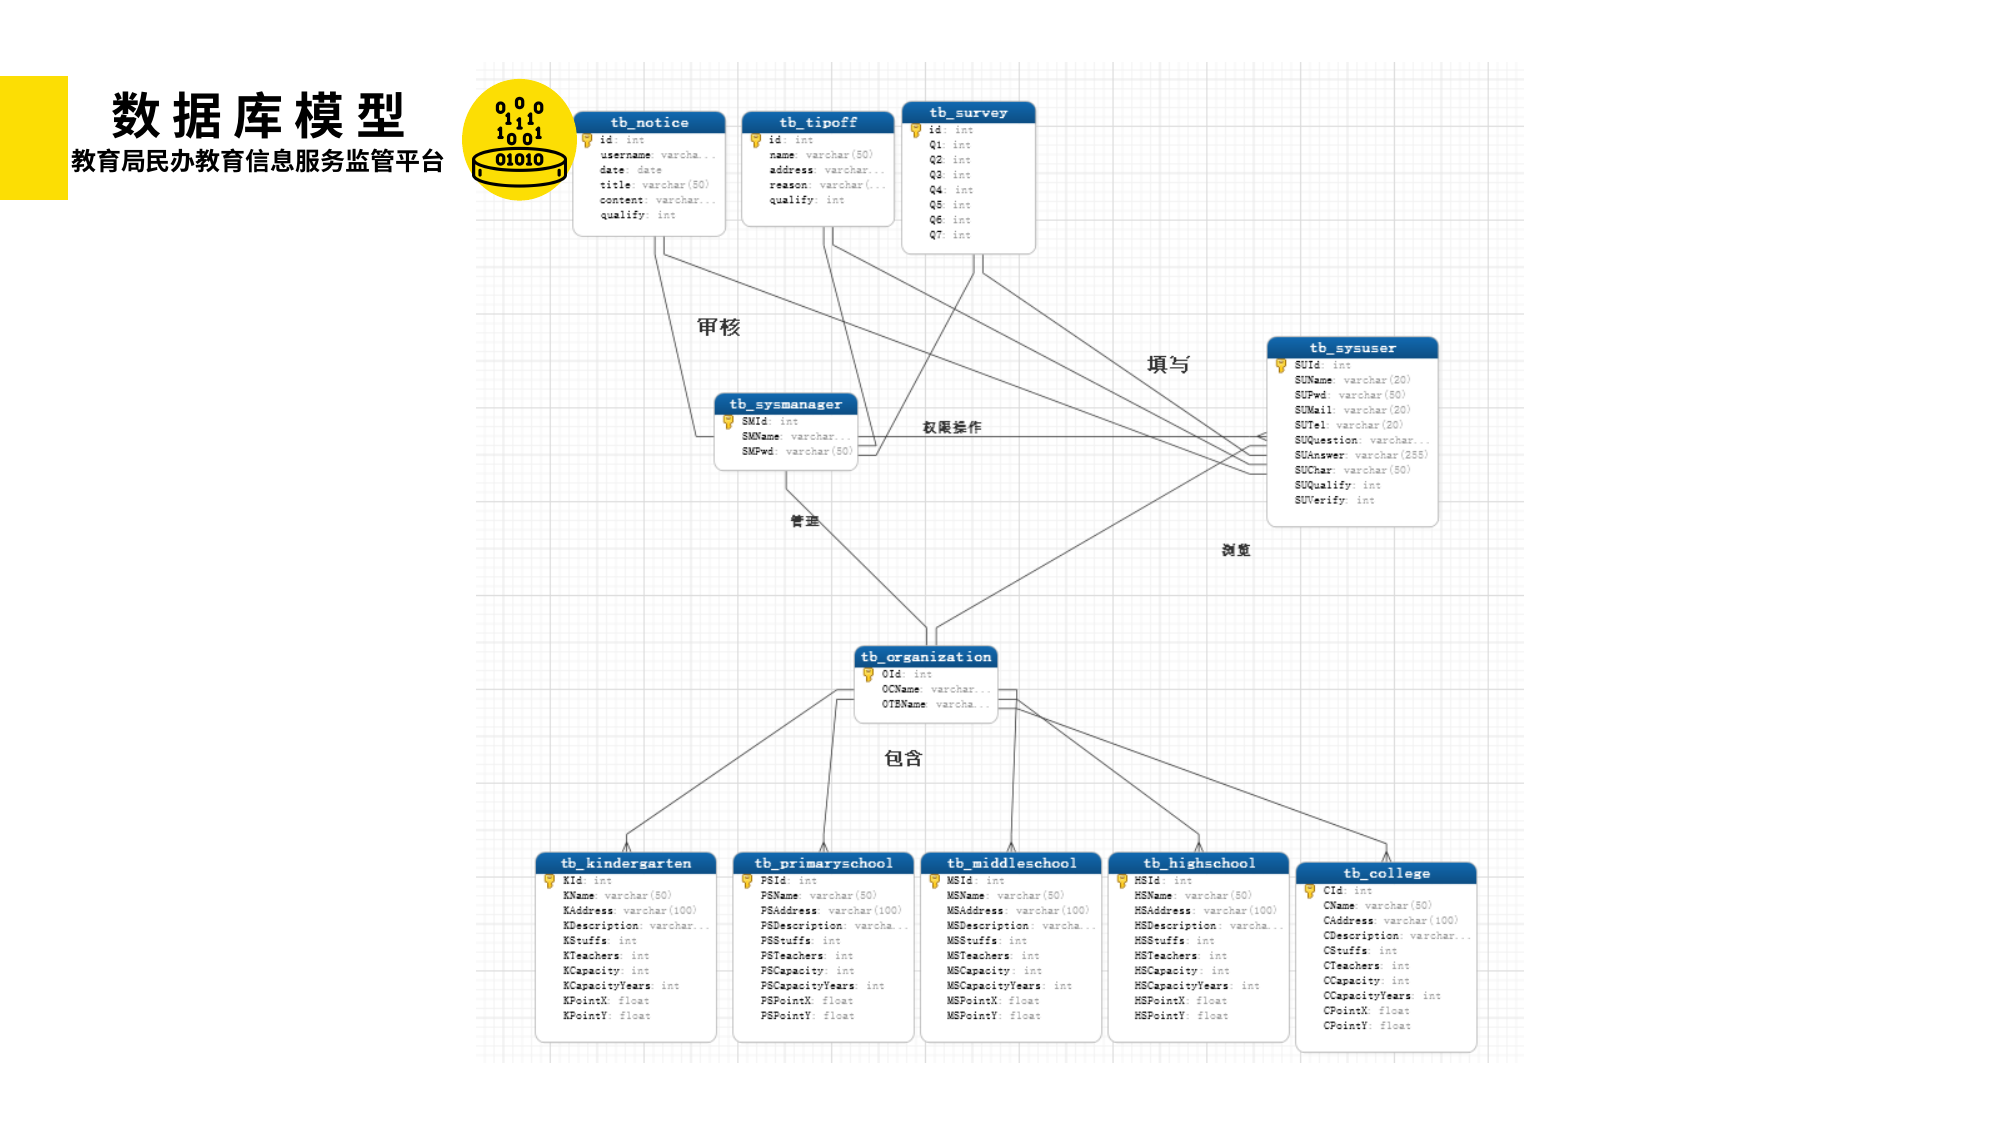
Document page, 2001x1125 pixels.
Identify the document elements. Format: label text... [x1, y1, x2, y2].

text_box [462, 105, 472, 174]
text_box [0, 76, 68, 200]
picture [472, 62, 1524, 1063]
text_box 数 据 库 模 型 [96, 77, 422, 138]
text_box 教育局民办教育信息服务监管平台 [56, 138, 461, 228]
